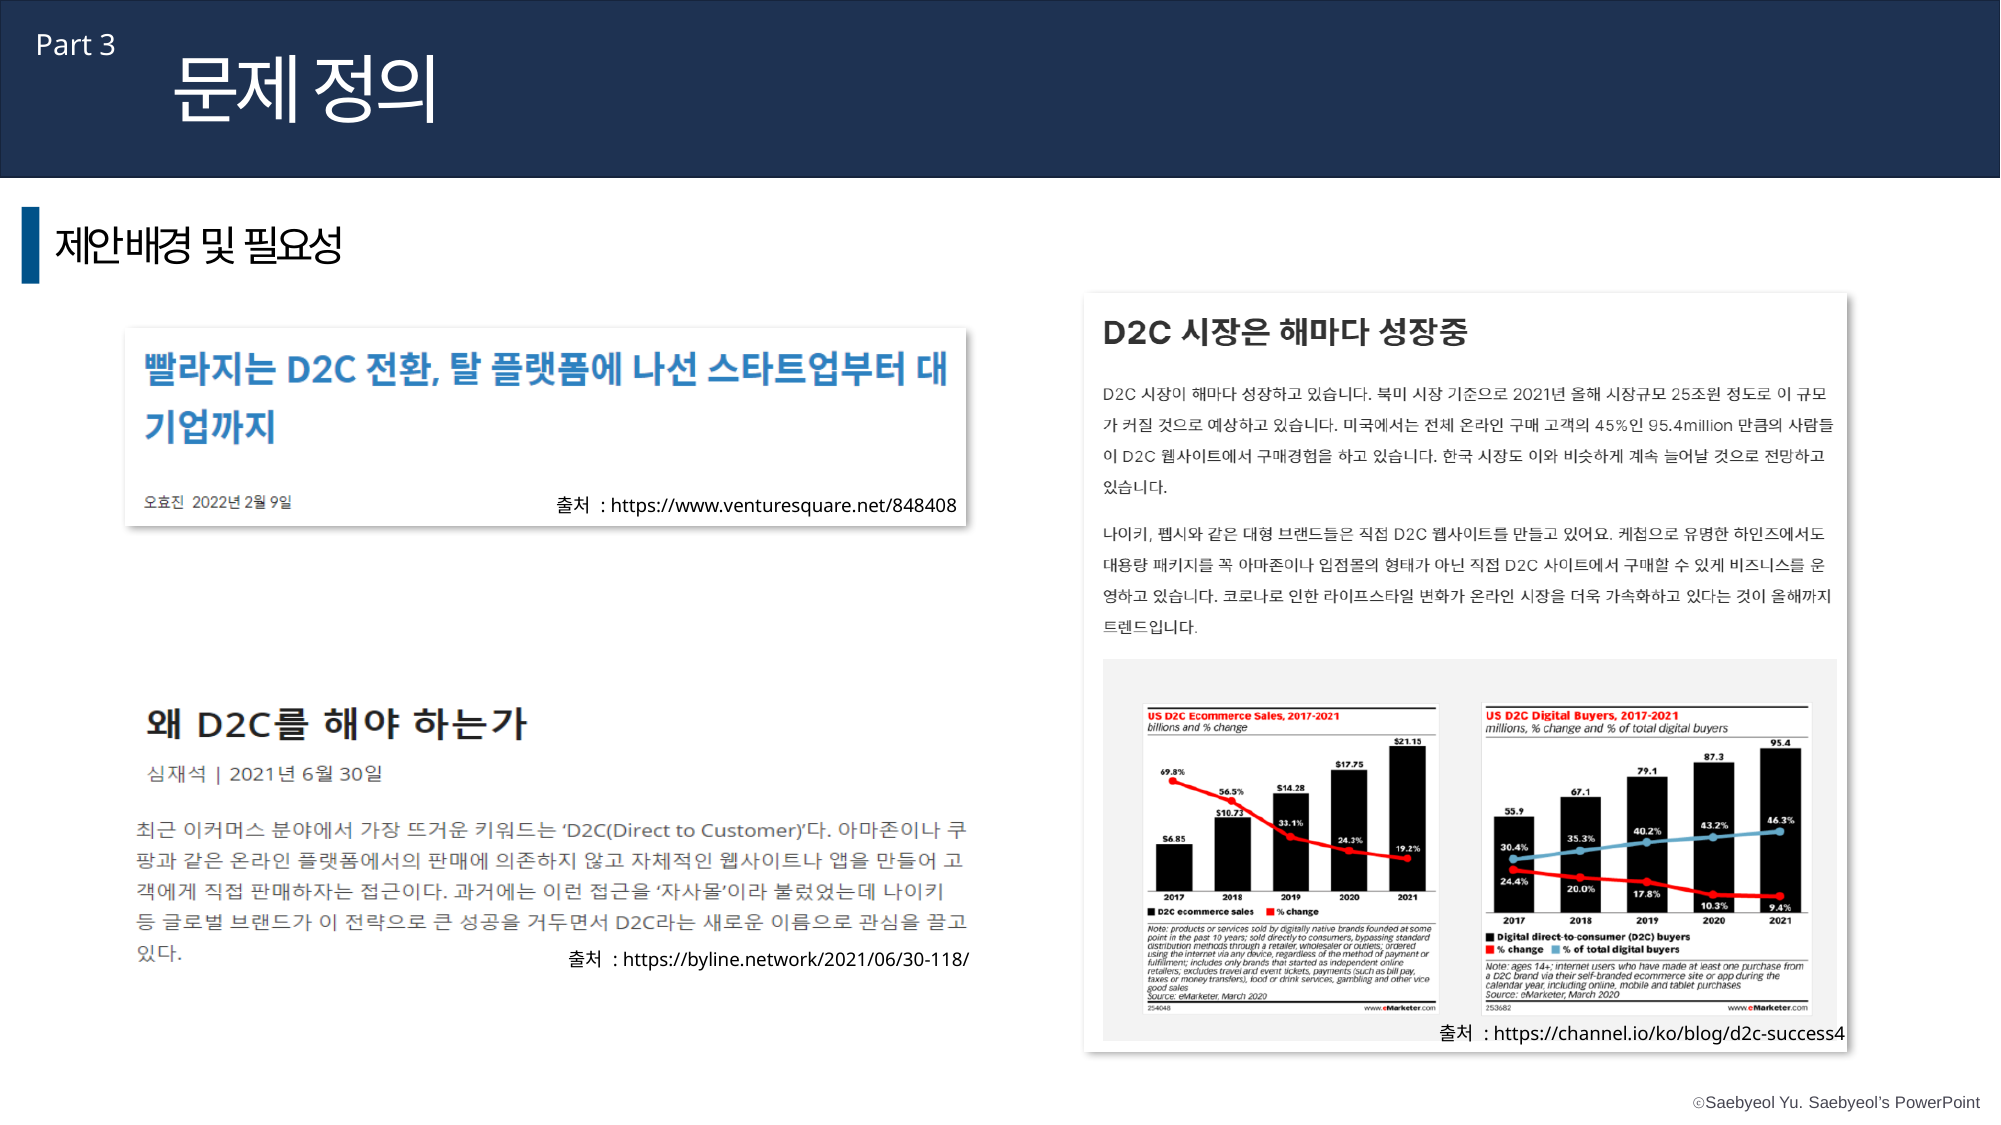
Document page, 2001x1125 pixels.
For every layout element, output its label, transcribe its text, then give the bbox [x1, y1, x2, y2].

text_box 문제 정의 [156, 35, 459, 140]
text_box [125, 684, 982, 980]
text_box Part 3 [20, 19, 139, 69]
text_box 제안 배경 및 필요성 [40, 212, 924, 278]
text_box [21, 206, 40, 285]
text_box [125, 328, 966, 526]
text_box [0, 0, 2000, 178]
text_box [1084, 293, 1848, 1052]
